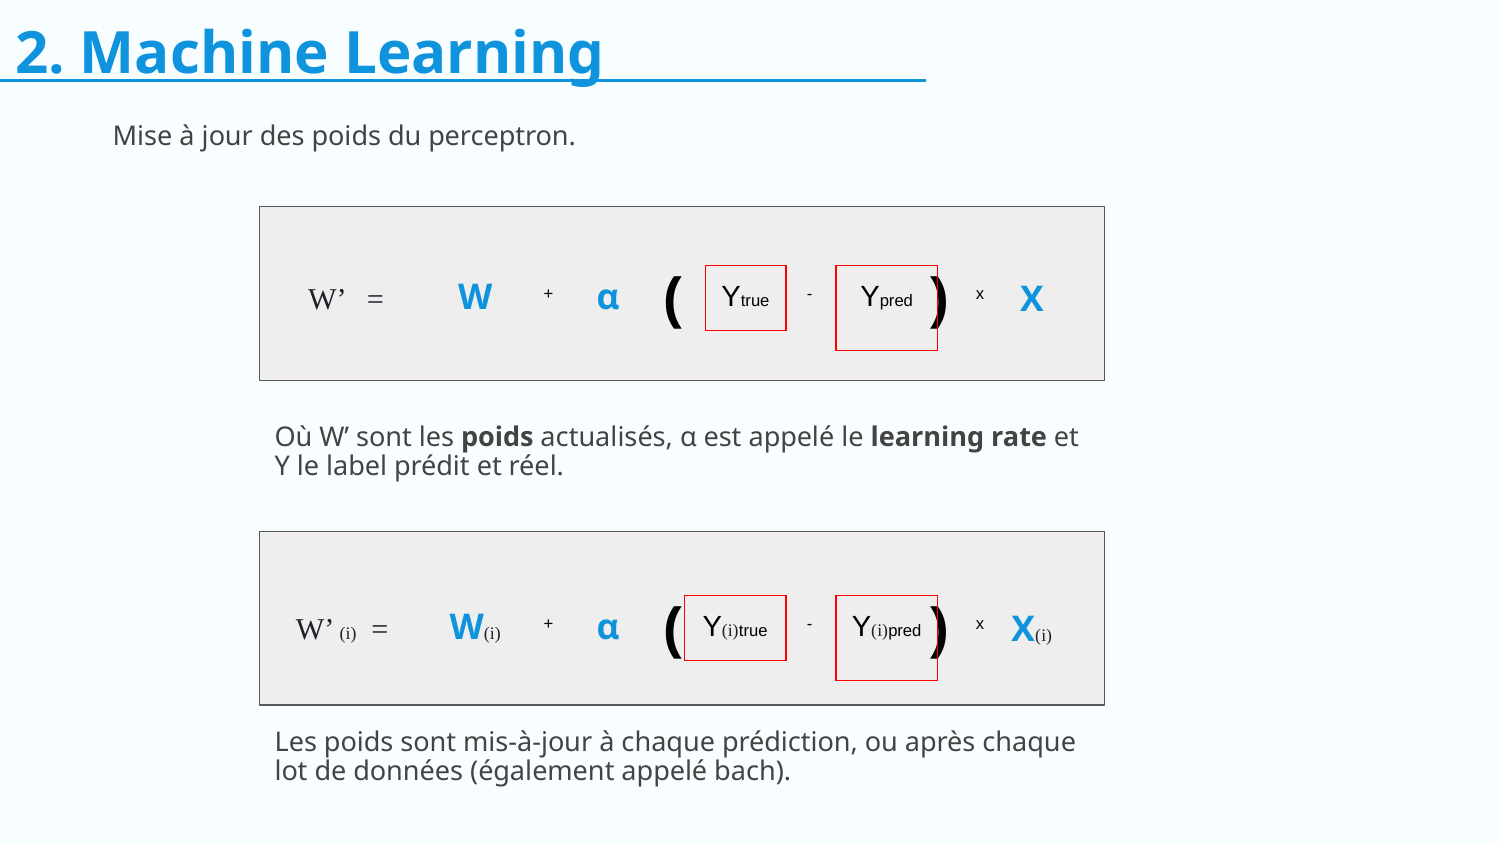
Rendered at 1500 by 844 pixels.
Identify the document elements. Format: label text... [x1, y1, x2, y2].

text_box + [524, 602, 563, 643]
table_header Ytrue [706, 266, 785, 330]
text_box Où W’ sont les poids actualisés, α est appelé le learning rate et Y le label prédit et réel. [259, 407, 1105, 497]
text_box α [563, 588, 648, 662]
table_header Y(i)true [696, 596, 785, 660]
text_box W’ = [293, 264, 406, 331]
text_box ( [648, 246, 696, 344]
text_box [259, 531, 1105, 706]
text_box X [987, 261, 1077, 334]
text_box ) [915, 246, 963, 344]
table_header Y(i)pred [837, 596, 937, 680]
text_box 2. Machine Learning [0, 0, 1341, 100]
text_box x [963, 272, 987, 313]
table_header Ypred [837, 266, 937, 350]
text_box W(i) [430, 588, 520, 662]
text_box - [785, 602, 834, 643]
text_box [259, 206, 1105, 381]
text_box X(i) [987, 591, 1077, 664]
text_box Les poids sont mis-à-jour à chaque prédiction, ou après chaque lot de données (également appelé bach). [259, 712, 1105, 802]
text_box - [785, 272, 834, 313]
text_box W [430, 258, 520, 332]
text_box W’ (i) = [280, 594, 431, 661]
text_box ( [648, 576, 696, 674]
text_box α [563, 258, 648, 332]
text_box + [524, 272, 563, 313]
text_box x [963, 602, 987, 643]
text_box ) [915, 576, 963, 674]
text_box Mise à jour des poids du perceptron. [97, 107, 1429, 166]
